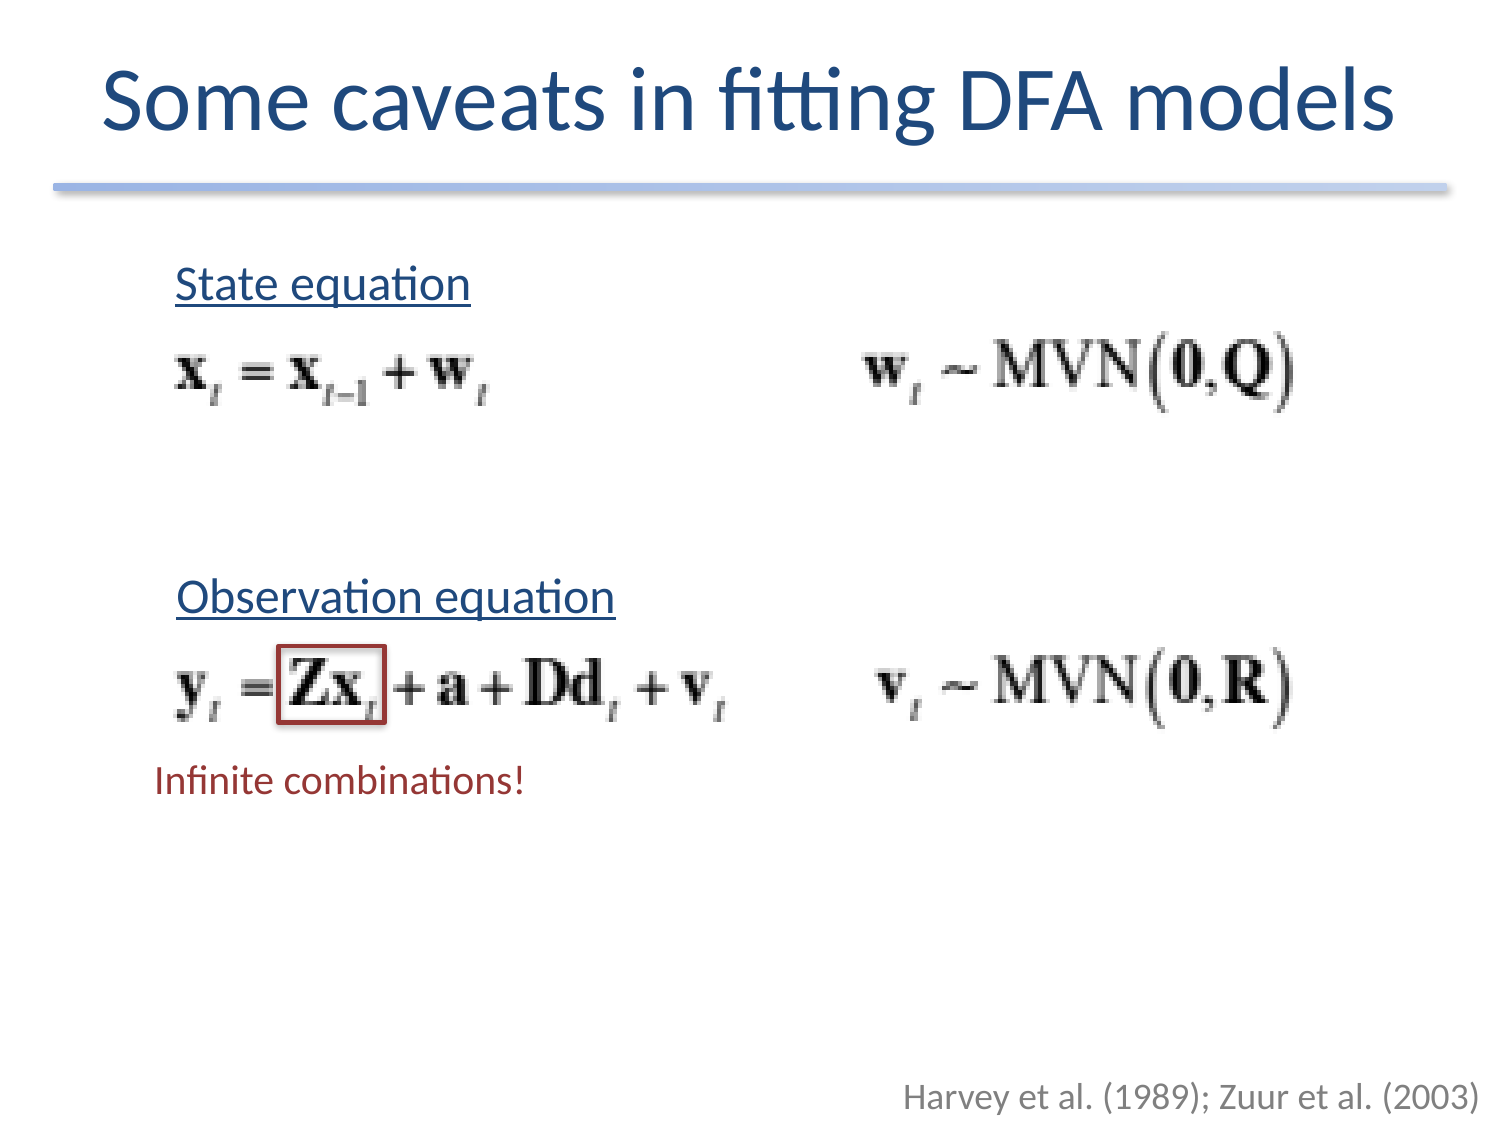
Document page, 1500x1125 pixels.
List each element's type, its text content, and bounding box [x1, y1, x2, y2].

text_box Infinite combinations! [139, 745, 542, 811]
text_box State equation [160, 242, 487, 318]
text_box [853, 318, 1299, 419]
text_box Observation equation [161, 555, 631, 631]
text_box [52, 182, 1448, 193]
title Some caveats in fitting DFA models [0, 0, 1500, 188]
text_box Harvey et al. (1989); Zuur et al. (2003) [888, 1064, 1495, 1124]
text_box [867, 634, 1298, 735]
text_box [166, 315, 504, 416]
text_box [166, 641, 734, 732]
